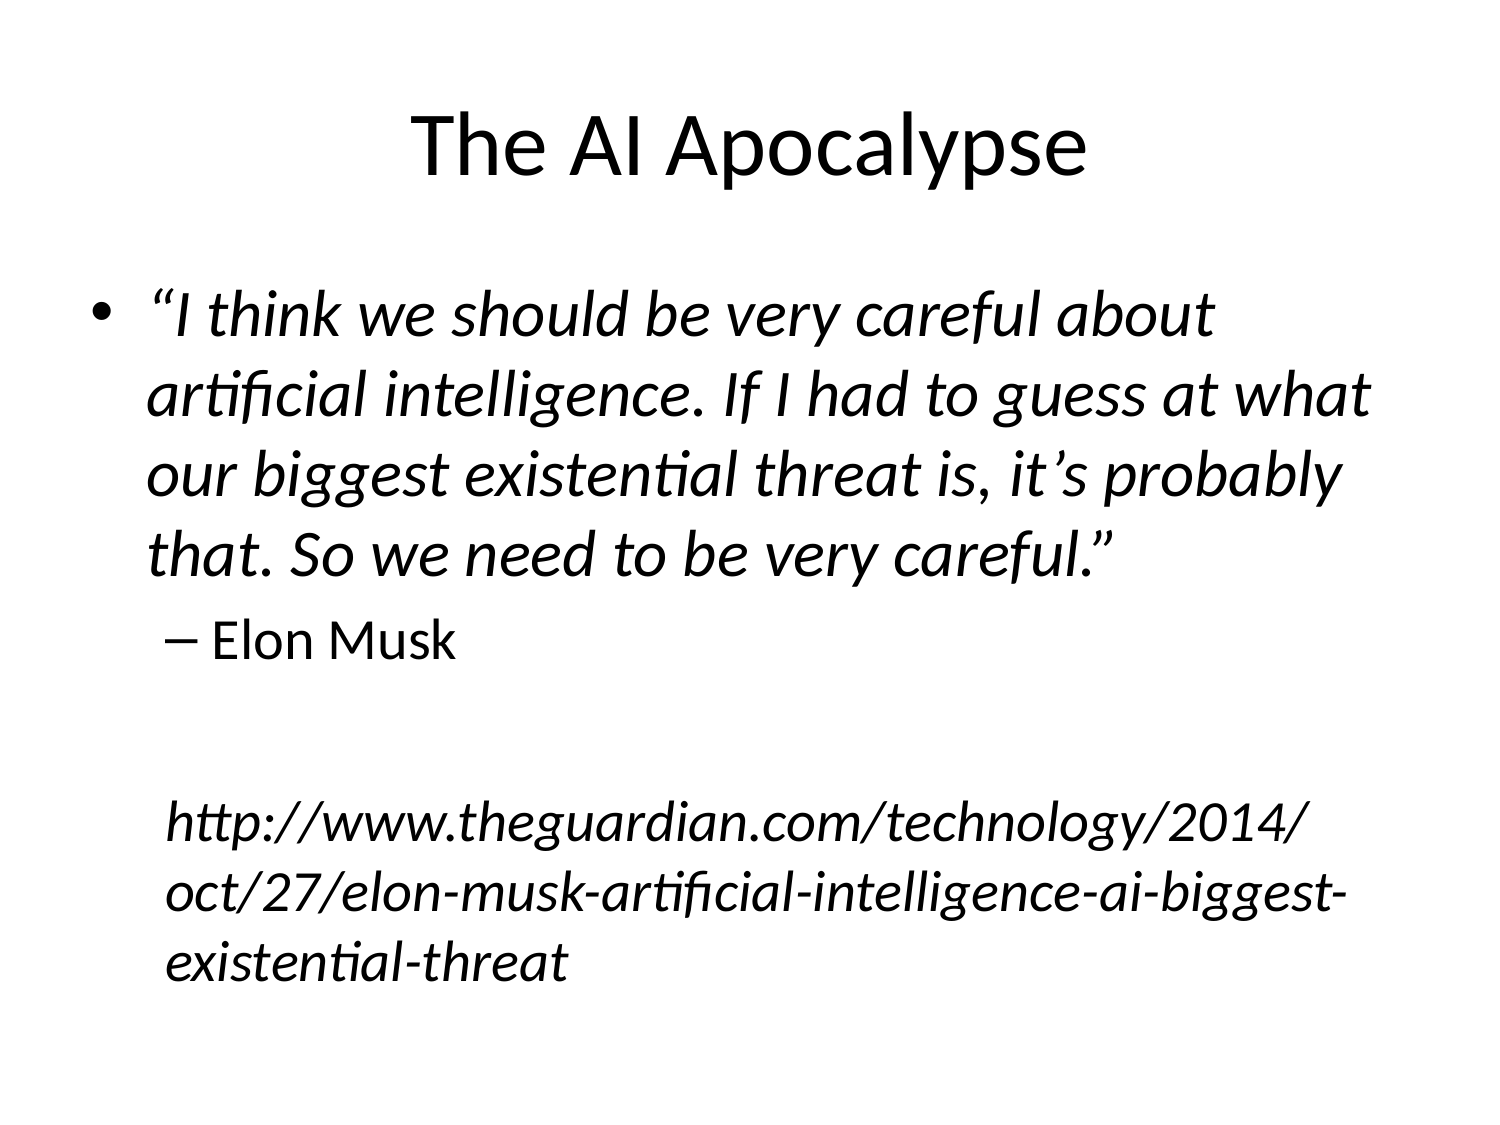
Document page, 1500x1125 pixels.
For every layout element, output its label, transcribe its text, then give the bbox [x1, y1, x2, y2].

title The AI Apocalypse [75, 45, 1425, 233]
list “I think we should be very careful about artificial intelligence. If I had to guess at what our biggest existential threat is, it’s probably that. So we need to be very careful.” Elon Musk http://www.theguardian.com/technology/2014/oct/27/elon-musk-artificial-intelligence-ai-biggest-existential-threat [75, 262, 1425, 1005]
